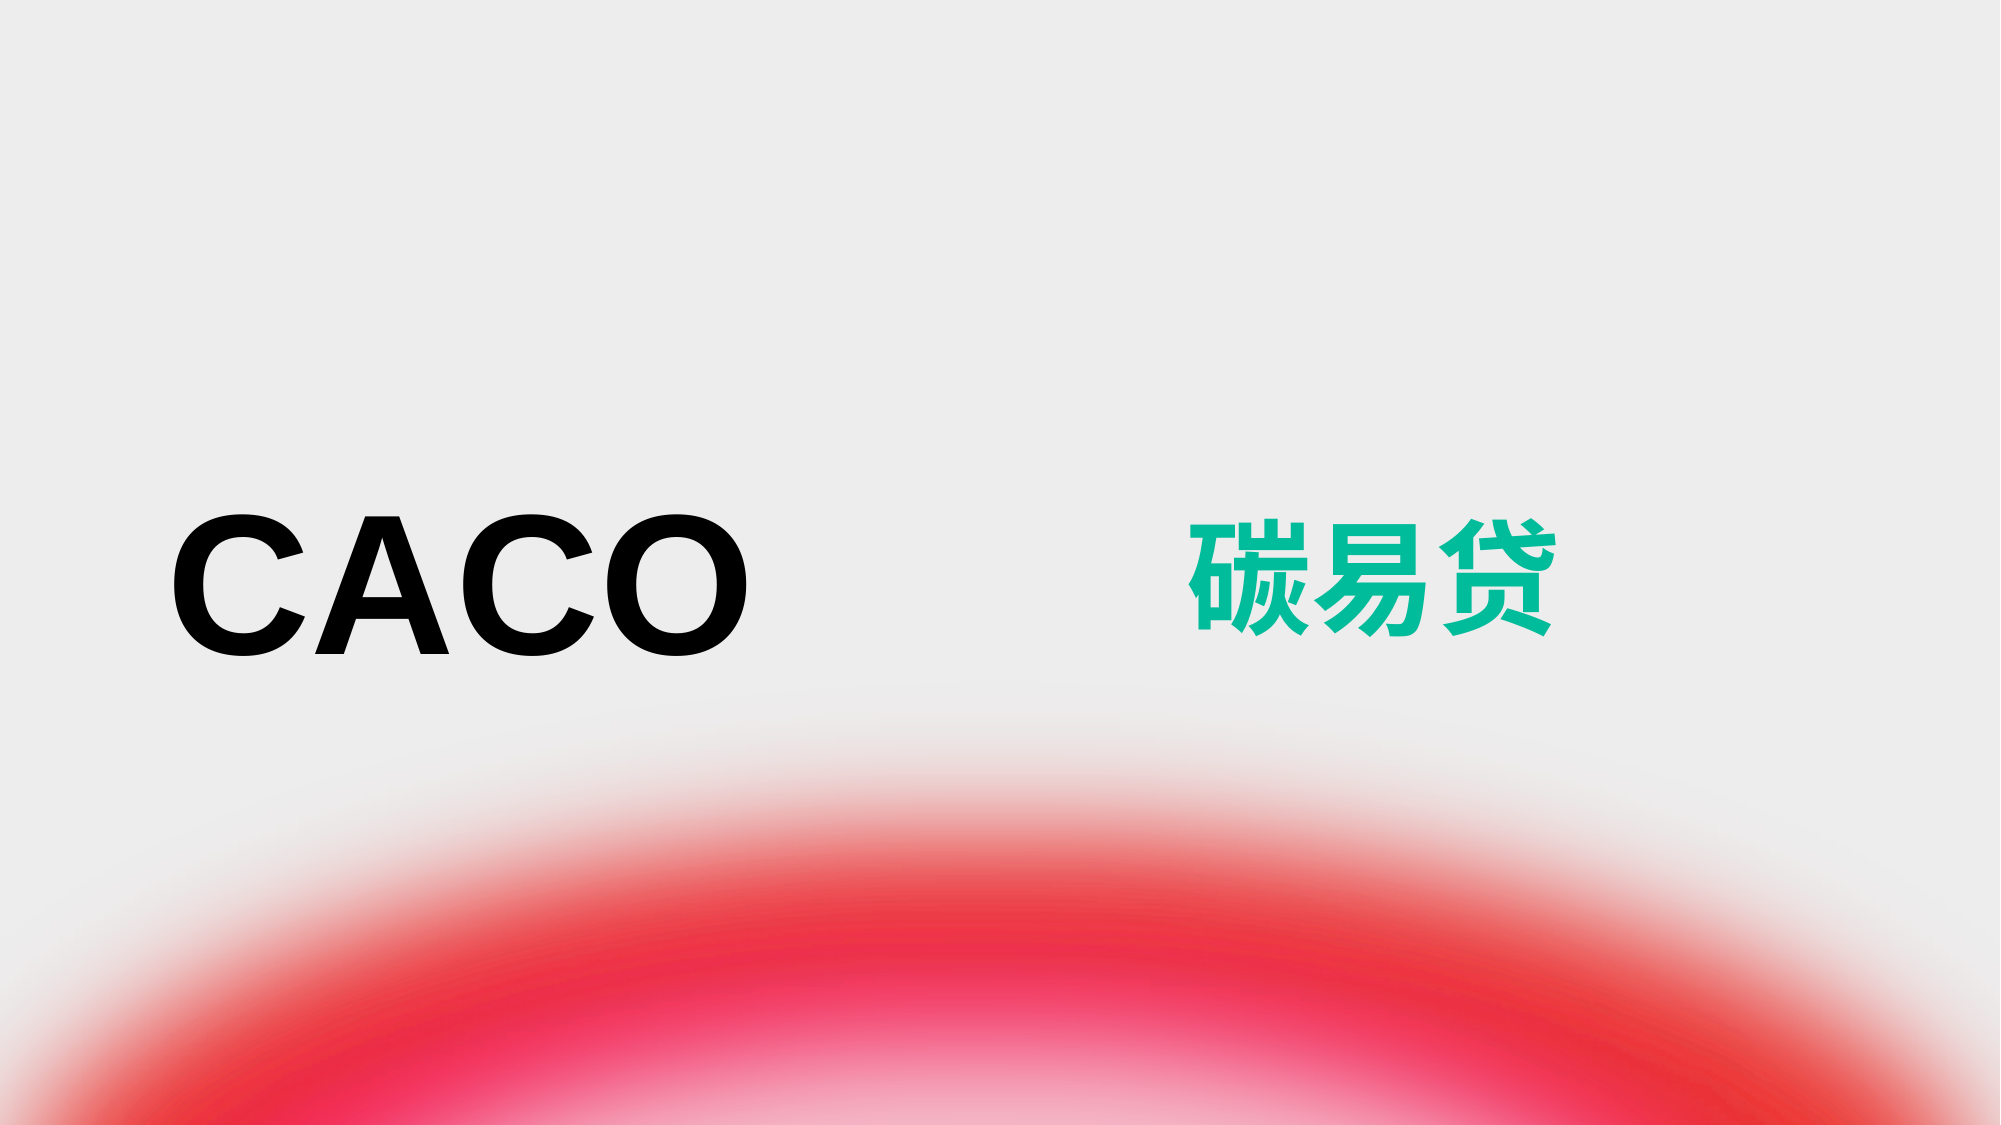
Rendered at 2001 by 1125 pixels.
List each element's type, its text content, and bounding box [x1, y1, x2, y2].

text_box 碳易贷 [807, 492, 1940, 662]
text_box CACO [142, 447, 779, 717]
picture [0, 681, 2000, 1125]
